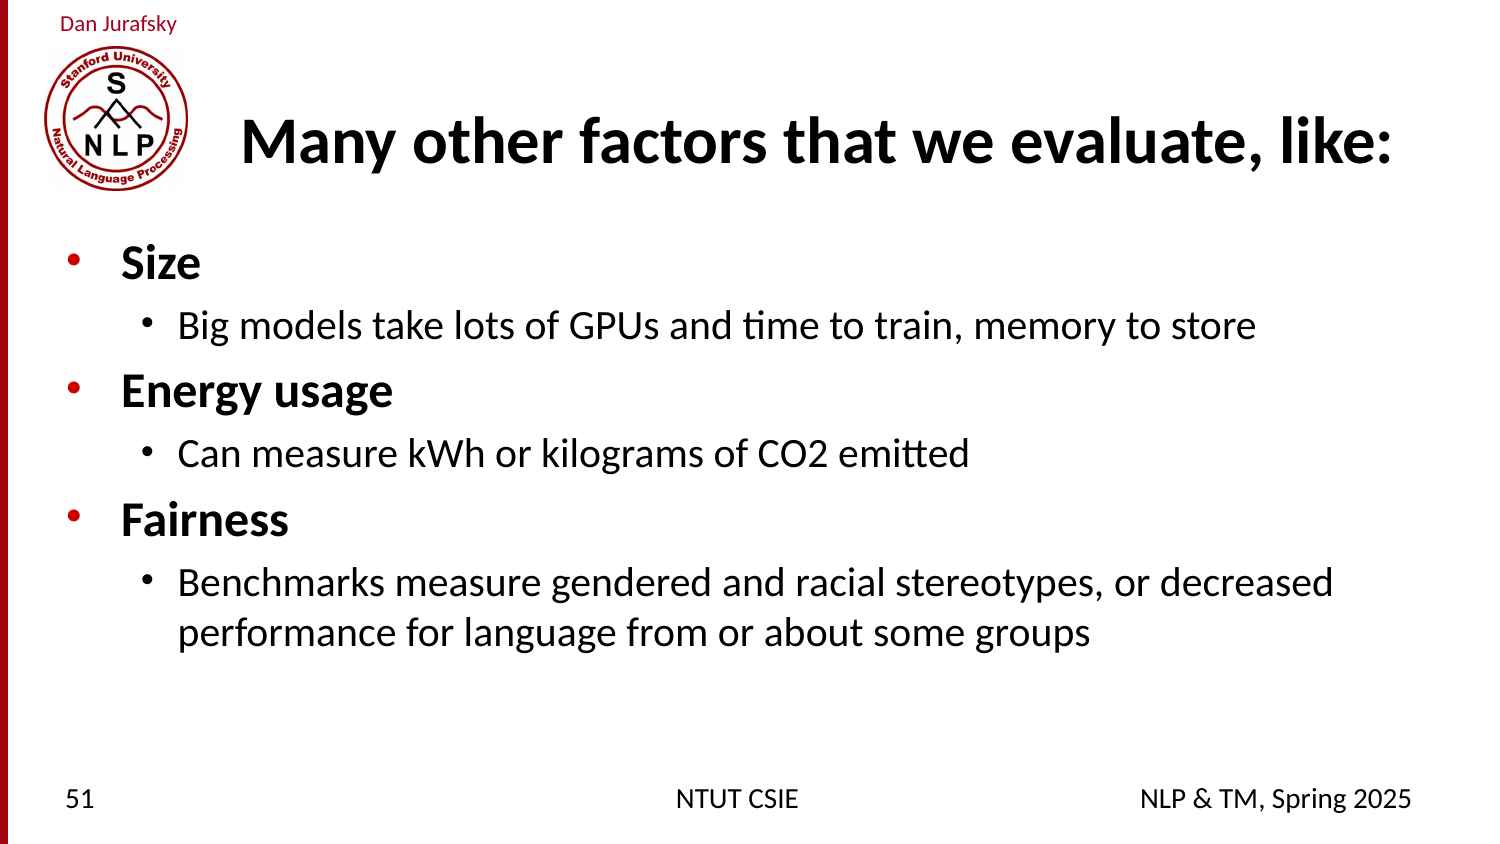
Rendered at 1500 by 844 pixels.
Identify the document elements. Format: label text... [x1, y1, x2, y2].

picture [44, 46, 188, 191]
slide_number NLP & TM, Spring 2025 [1124, 771, 1451, 829]
title Many other factors that we evaluate, like: [225, 62, 1450, 185]
list Size Big models take lots of GPUs and time to train, memory to store Energy usage Can measure kWh or kilograms of CO2 emitted Fairness Benchmarks measure gendered and racial stereotypes, or decreased performance for language from or about some groups [50, 221, 1450, 769]
footer NTUT CSIE [499, 771, 976, 829]
slide_number 51 [49, 771, 376, 829]
